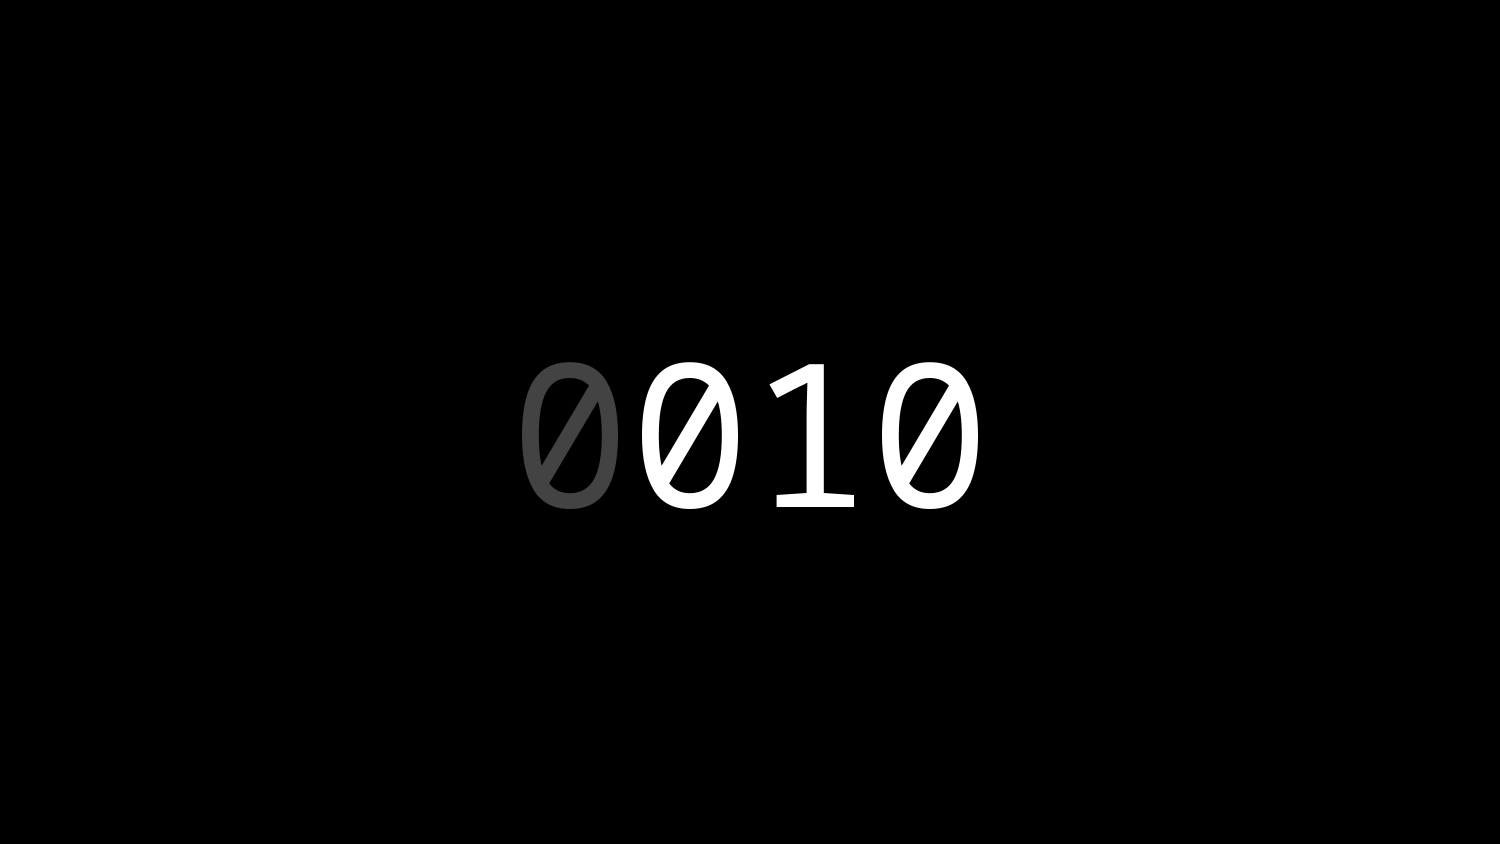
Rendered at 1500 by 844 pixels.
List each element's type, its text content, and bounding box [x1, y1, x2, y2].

text_box 0010 [395, 292, 1105, 552]
